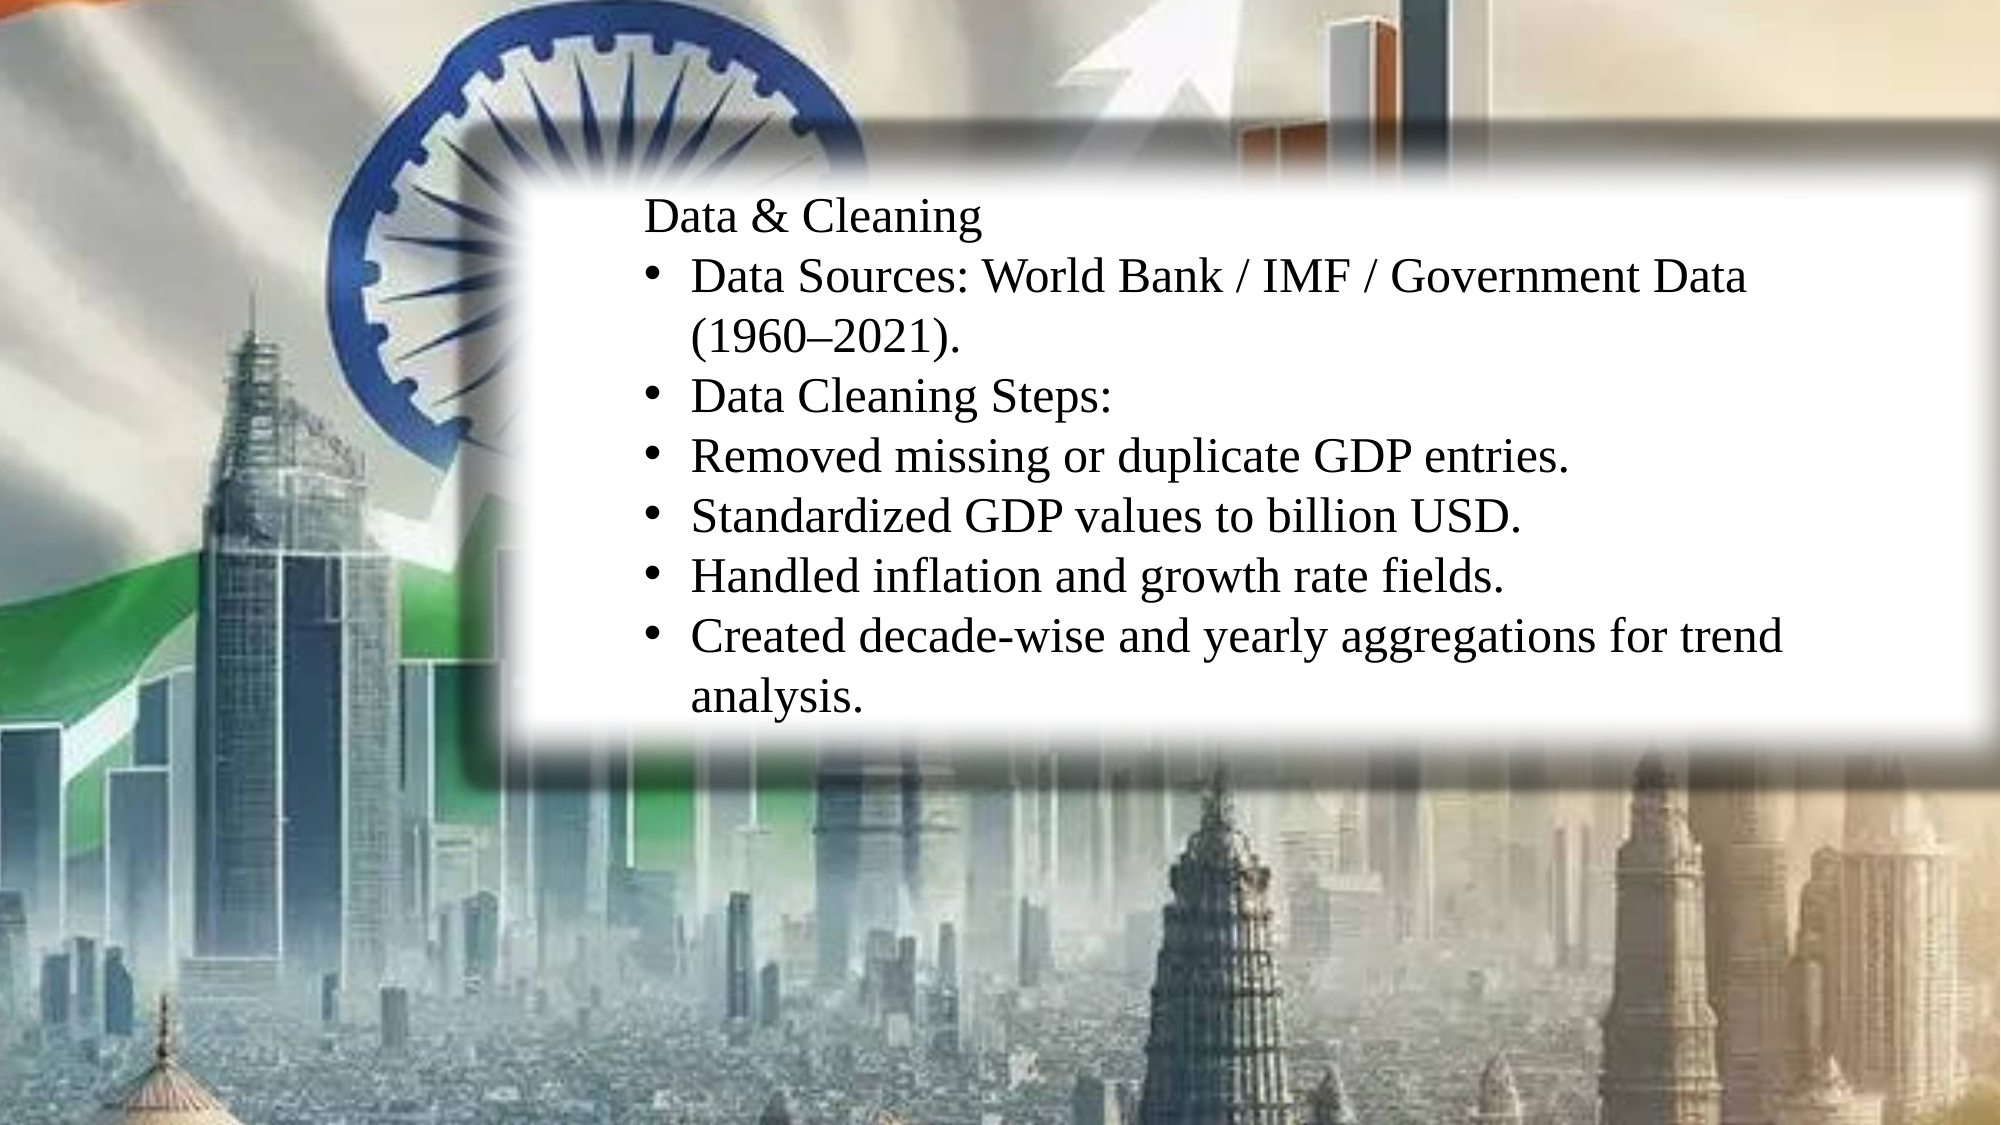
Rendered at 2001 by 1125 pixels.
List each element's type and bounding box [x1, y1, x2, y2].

picture [0, 0, 2000, 1125]
text_box [464, 126, 2000, 785]
